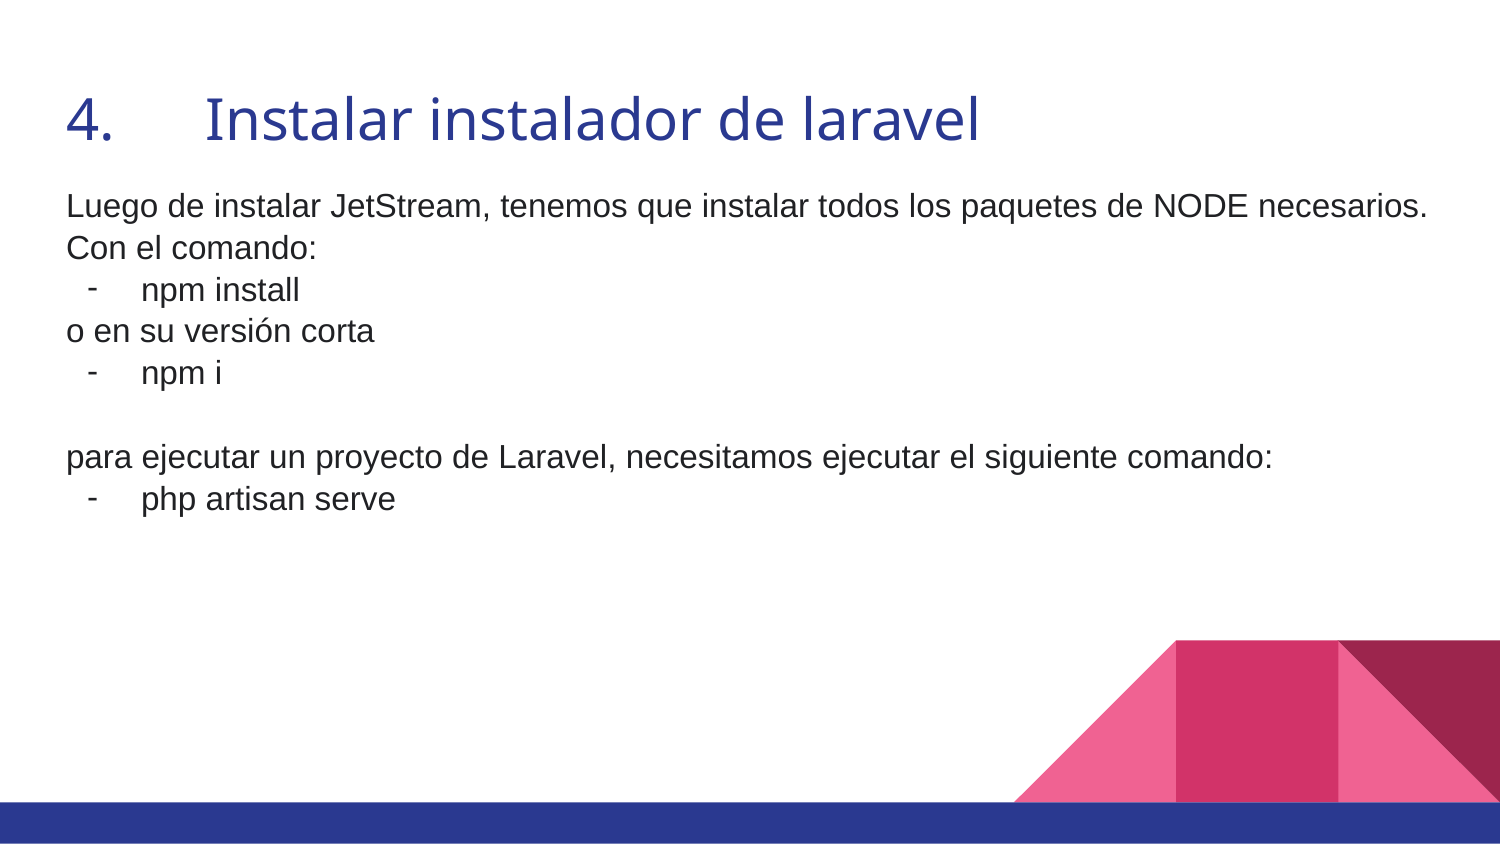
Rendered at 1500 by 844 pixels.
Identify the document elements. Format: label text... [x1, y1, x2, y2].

list Luego de instalar JetStream, tenemos que instalar todos los paquetes de NODE necesarios. Con el comando: npm install o en su versión corta npm i para ejecutar un proyecto de Laravel, necesitamos ejecutar el siguiente comando: php artisan serve [51, 166, 1449, 747]
title 4. Instalar instalador de laravel [51, 67, 1449, 166]
